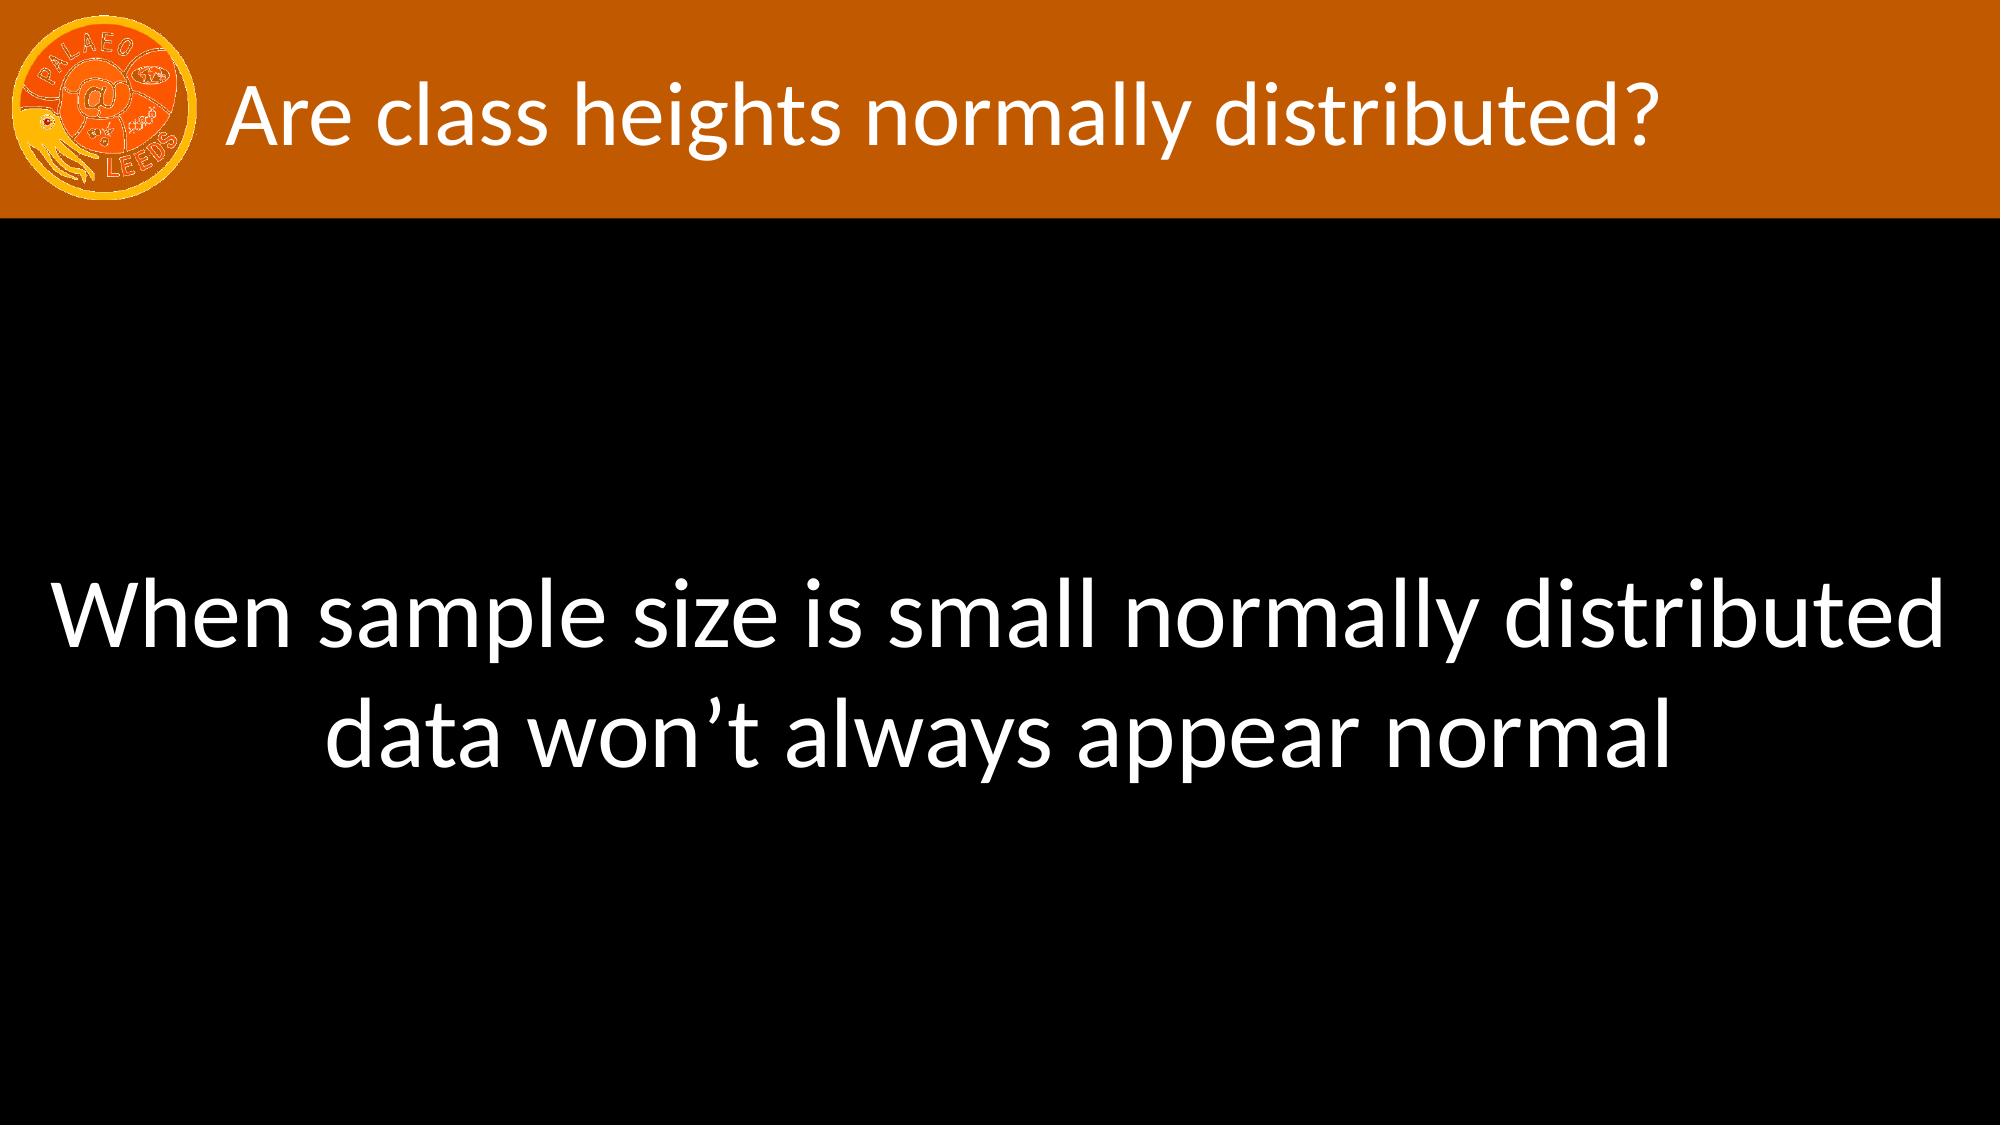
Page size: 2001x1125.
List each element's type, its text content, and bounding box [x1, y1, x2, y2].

picture [11, 15, 197, 200]
text_box When sample size is small normally distributed data won’t always appear normal [0, 539, 2000, 795]
text_box [0, 0, 2000, 219]
text_box Are class heights normally distributed? [210, 17, 2000, 201]
